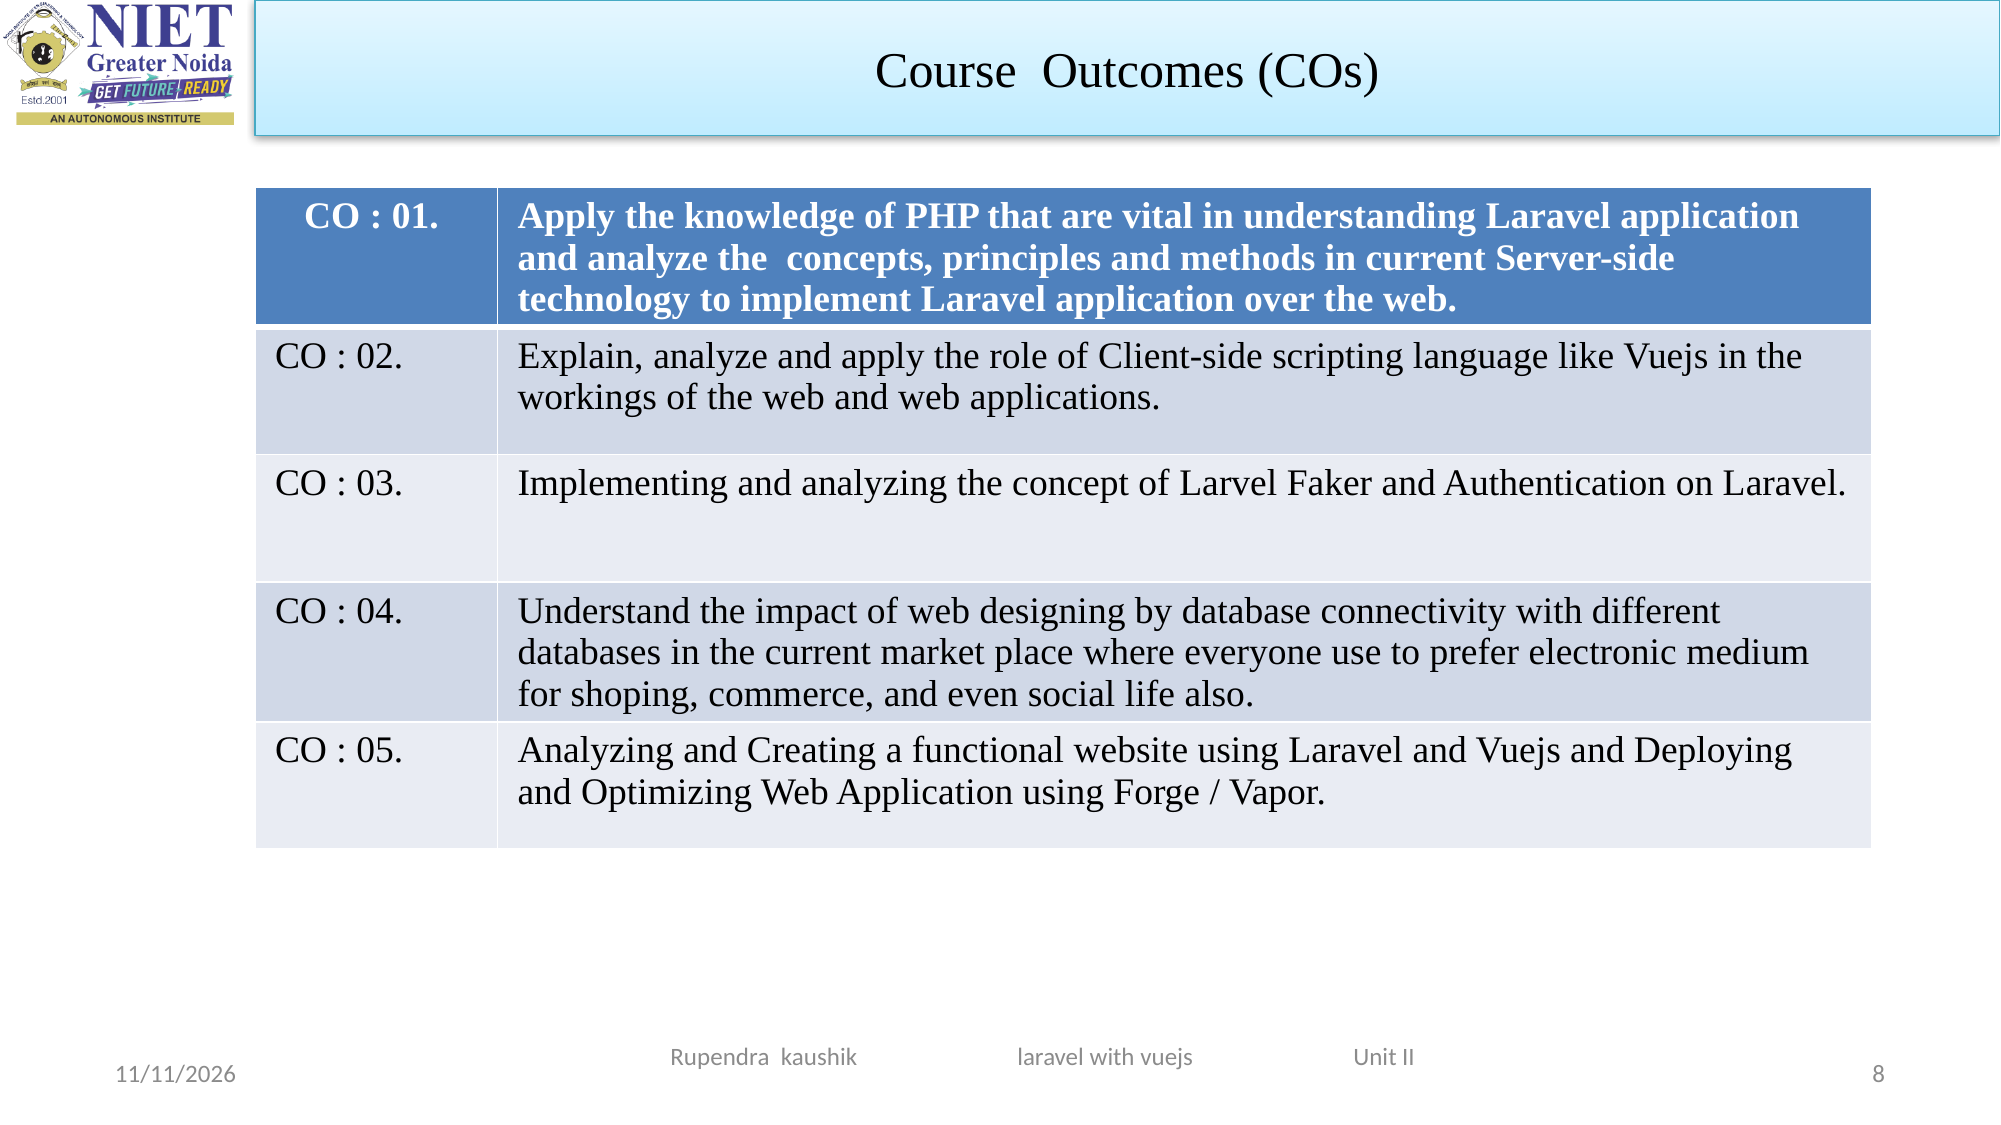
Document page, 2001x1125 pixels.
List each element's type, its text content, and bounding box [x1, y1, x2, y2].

footer Rupendra kaushik laravel with vuejs Unit II [562, 1025, 1525, 1085]
table_cell CO : 05. [256, 723, 497, 848]
table_cell CO : 04. [256, 583, 497, 721]
picture [3, 2, 234, 125]
table_cell CO : 03. [256, 455, 497, 581]
table_cell Understand the impact of web designing by database connectivity with different databases in the current market place where everyone use to prefer electronic medium for shoping, commerce, and even social life also. [498, 583, 1871, 721]
table_header CO : 01. [256, 188, 497, 324]
slide_number 8 [1433, 1042, 1900, 1103]
table_cell Analyzing and Creating a functional website using Laravel and Vuejs and Deploying and Optimizing Web Application using Forge / Vapor. [498, 723, 1871, 848]
table_cell Implementing and analyzing the concept of Larvel Faker and Authentication on Laravel. [498, 455, 1871, 581]
table_header Apply the knowledge of PHP that are vital in understanding Laravel application and analyze the concepts, principles and methods in current Server-side technology to implement Laravel application over the web. [498, 188, 1871, 324]
table_cell CO : 02. [256, 330, 497, 454]
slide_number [99, 1042, 567, 1103]
table_cell Explain, analyze and apply the role of Client-side scripting language like Vuejs in the workings of the web and web applications. [498, 330, 1871, 454]
text_box Course Outcomes (COs) [254, 0, 2000, 136]
